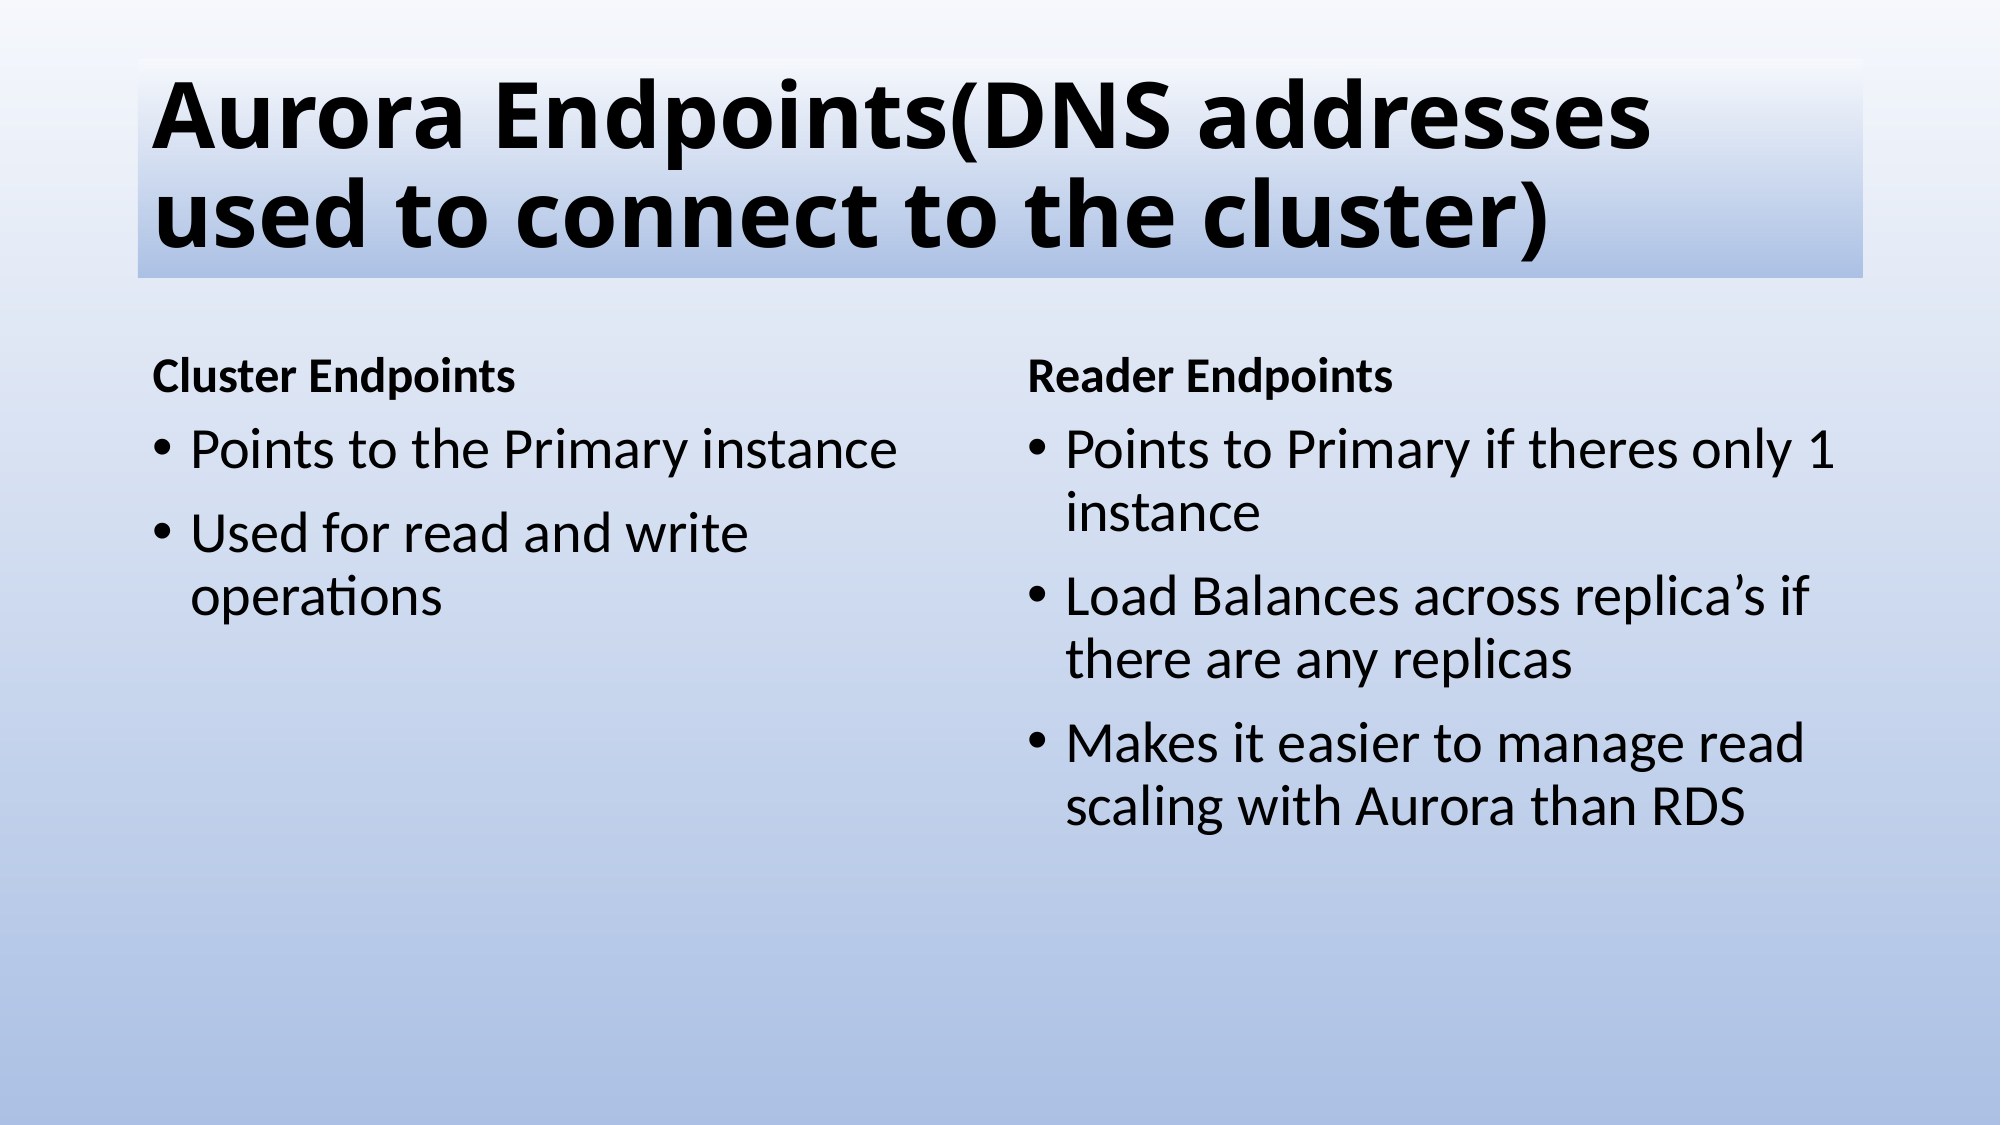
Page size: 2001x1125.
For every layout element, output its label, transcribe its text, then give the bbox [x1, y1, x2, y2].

list Reader Endpoints [1012, 275, 1863, 410]
list Cluster Endpoints [137, 275, 984, 410]
list Points to the Primary instance Used for read and write operations [137, 410, 984, 1016]
list Points to Primary if theres only 1 instance Load Balances across replica’s if there are any replicas Makes it easier to manage read scaling with Aurora than RDS [1012, 410, 1863, 1016]
title Aurora Endpoints(DNS addresses used to connect to the cluster) [137, 59, 1863, 278]
